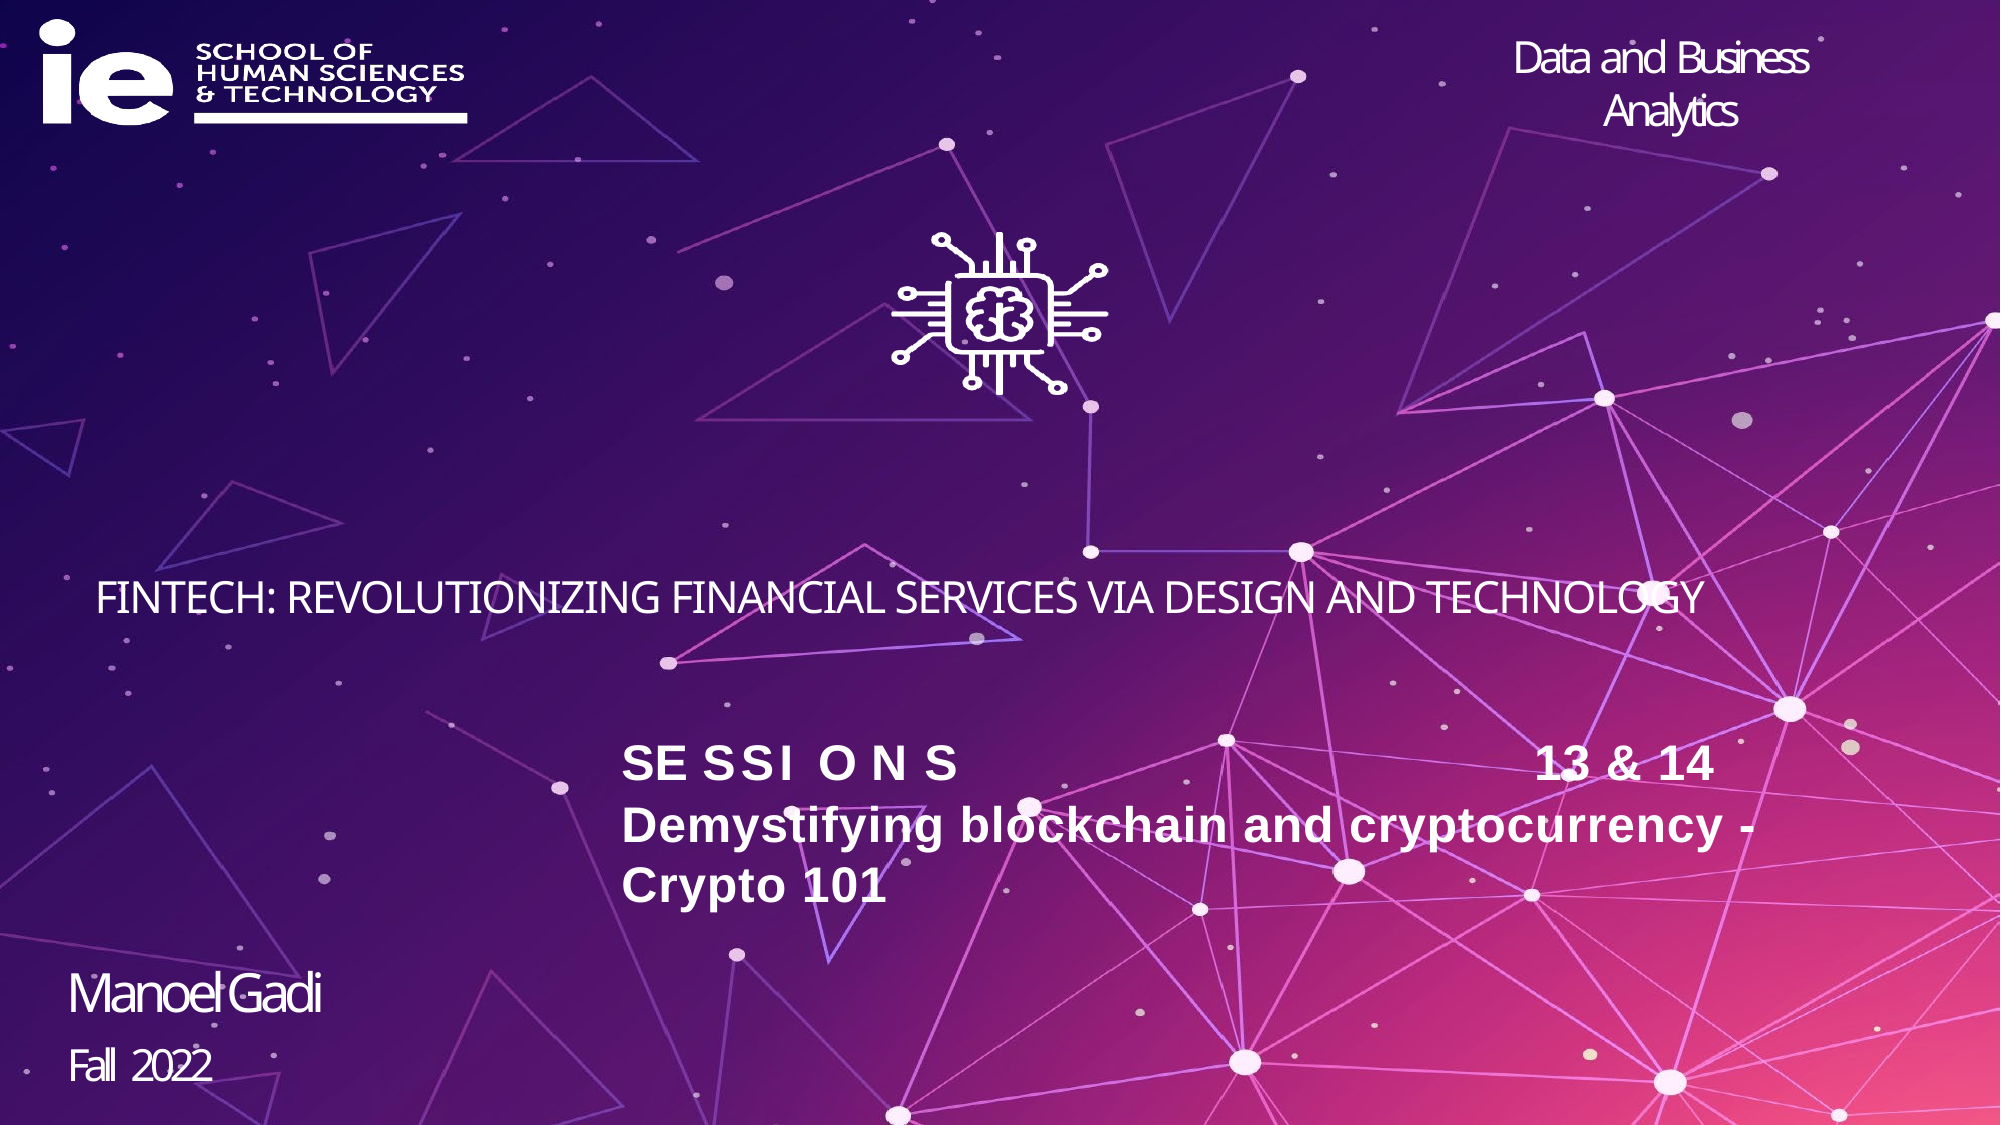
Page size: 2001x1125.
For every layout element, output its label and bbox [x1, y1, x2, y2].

text_box [0, 0, 2000, 1125]
